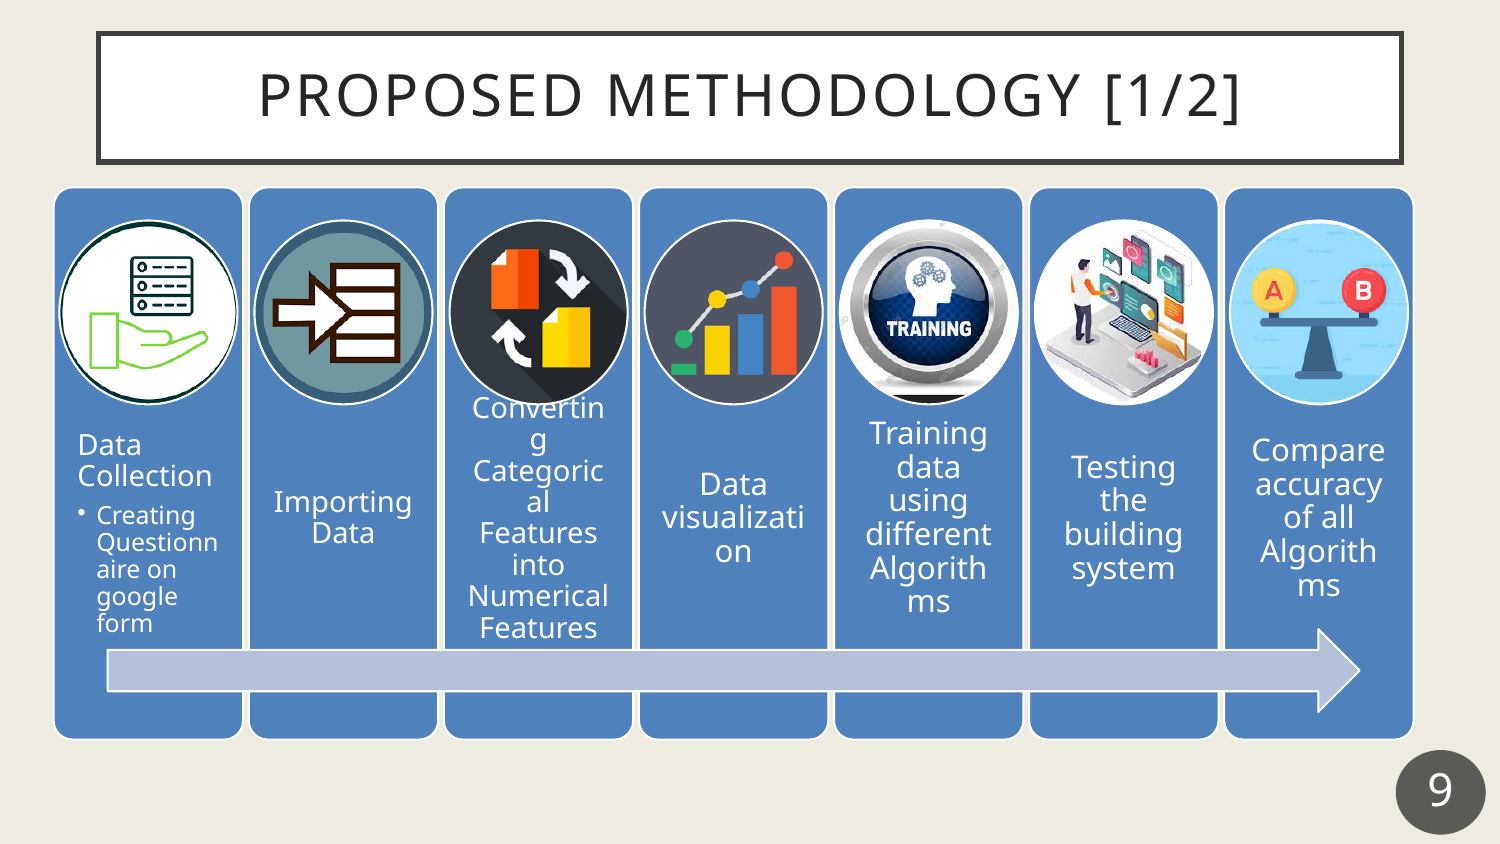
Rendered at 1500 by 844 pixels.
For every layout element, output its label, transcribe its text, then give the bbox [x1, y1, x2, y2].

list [53, 187, 1415, 740]
slide_number 9 [1395, 750, 1486, 835]
title Proposed Methodology [1/2] [96, 31, 1404, 165]
